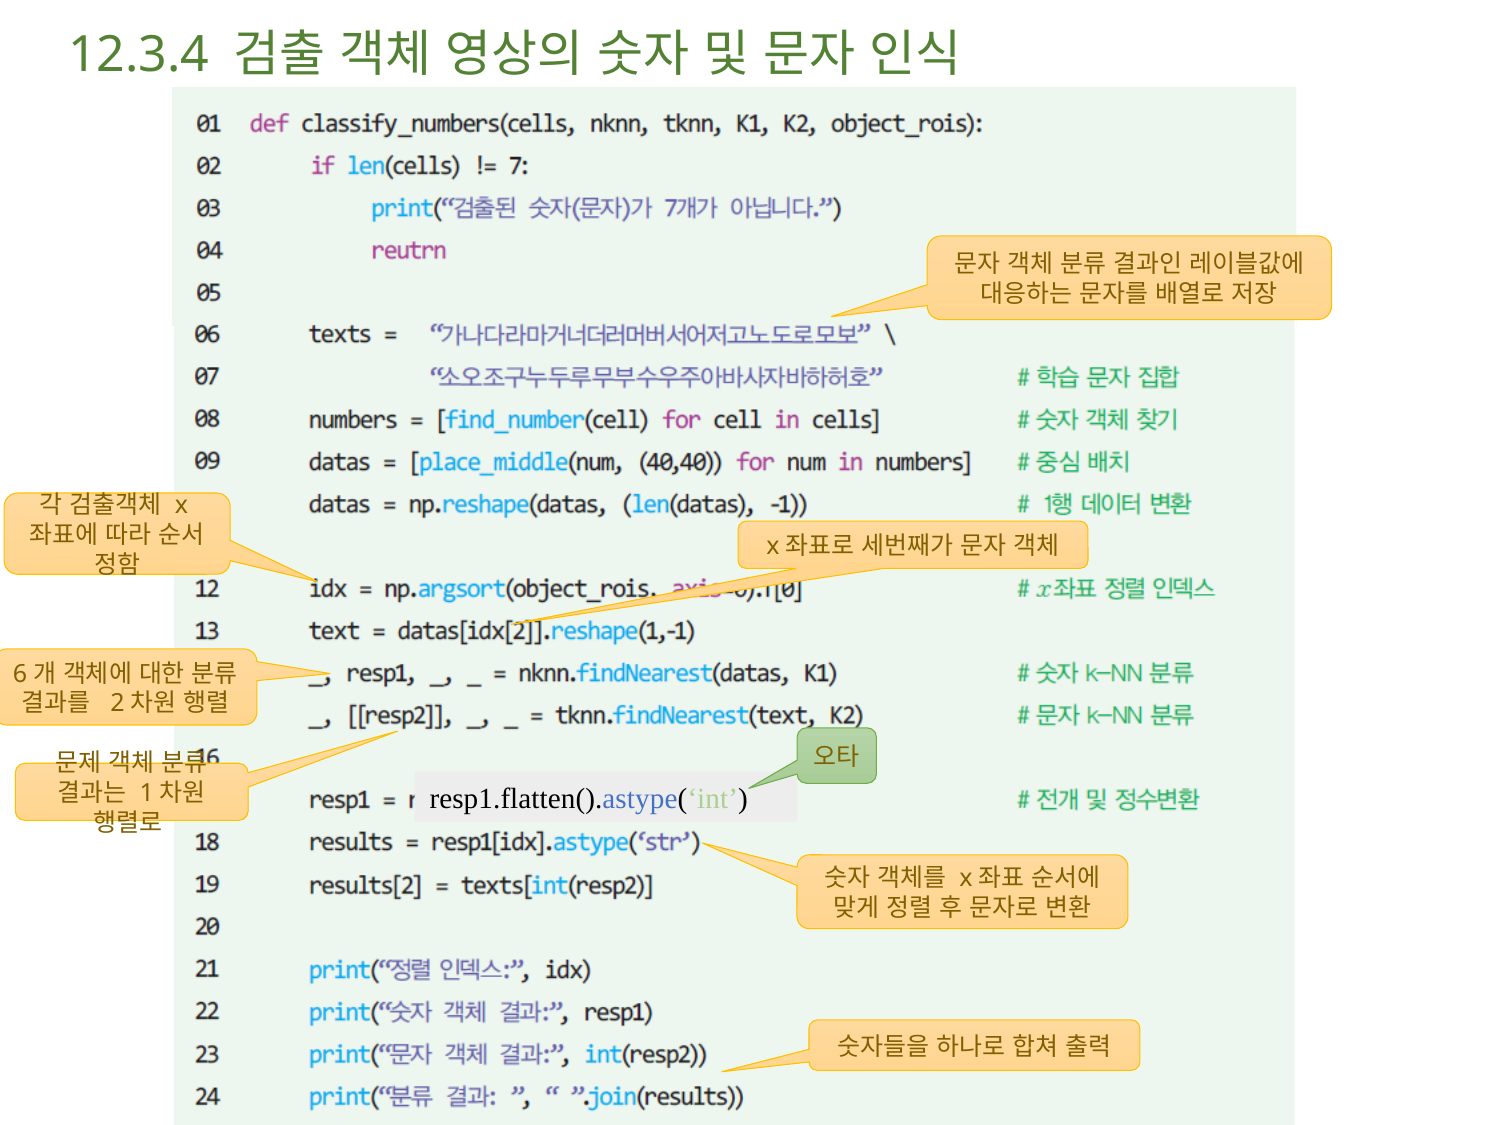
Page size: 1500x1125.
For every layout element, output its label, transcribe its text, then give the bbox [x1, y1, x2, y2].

title 12.3.4 검출 객체 영상의 숫자 및 문자 인식 [53, 4, 1459, 107]
text_box 각 검출객체 x좌표에 따라 순서 정함 [3, 492, 172, 575]
text_box 문자 객체 분류 결과인 레이블값에 대응하는 문자를 배열로 저장 [1299, 235, 1333, 321]
text_box 문제 객체 분류 결과는 1차원 행렬로 [14, 762, 172, 821]
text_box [172, 87, 1299, 1125]
text_box 6개 객체에 대한 분류 결과를 2차원 행렬 [0, 648, 172, 726]
